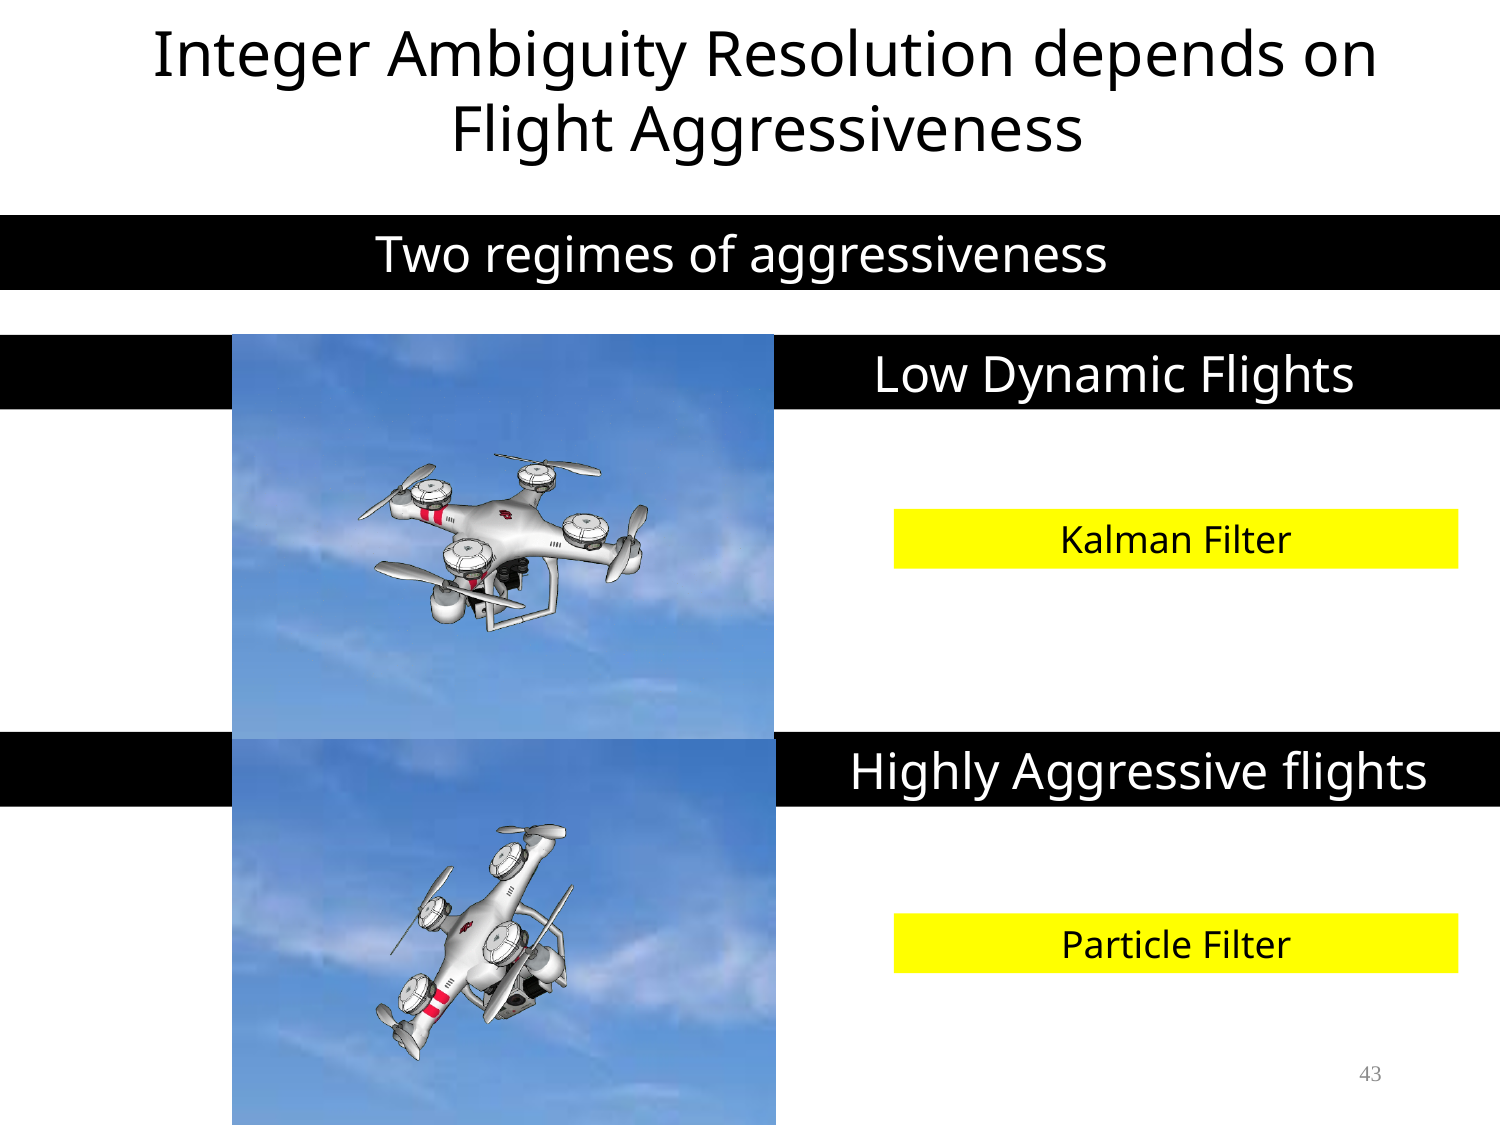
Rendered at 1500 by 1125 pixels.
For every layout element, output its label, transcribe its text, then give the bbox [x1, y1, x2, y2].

text_box Highly Aggressive flights [0, 731, 232, 807]
text_box Kalman Filter [893, 508, 1459, 569]
text_box Low Dynamic Flights [0, 334, 232, 410]
text_box Highly Aggressive flights [774, 731, 1500, 807]
text_box Two regimes of aggressiveness [0, 215, 1500, 290]
picture [232, 334, 776, 1125]
slide_number 43 [1059, 1042, 1397, 1103]
text_box Integer Ambiguity Resolution depends on Flight Aggressiveness [92, 7, 1443, 150]
text_box Particle Filter [893, 913, 1459, 974]
text_box Low Dynamic Flights [774, 334, 1500, 410]
